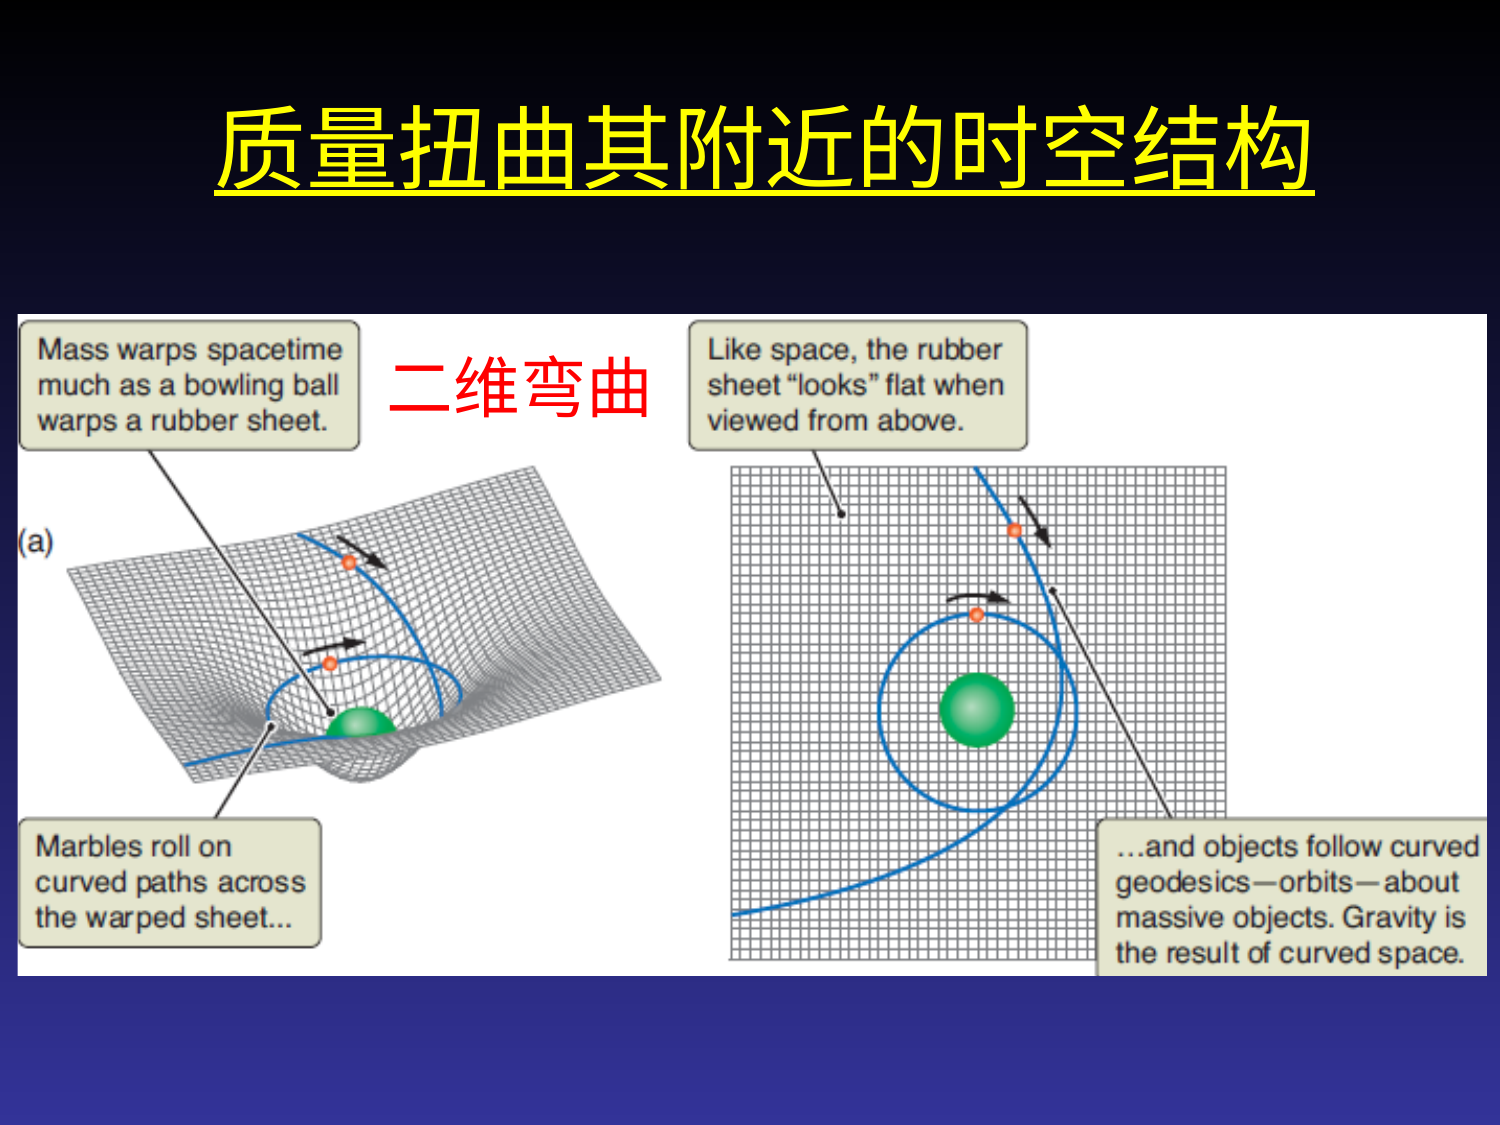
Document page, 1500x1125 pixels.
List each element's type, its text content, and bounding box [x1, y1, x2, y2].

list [17, 314, 1487, 976]
title 质量扭曲其附近的时空结构 [64, 90, 1465, 203]
